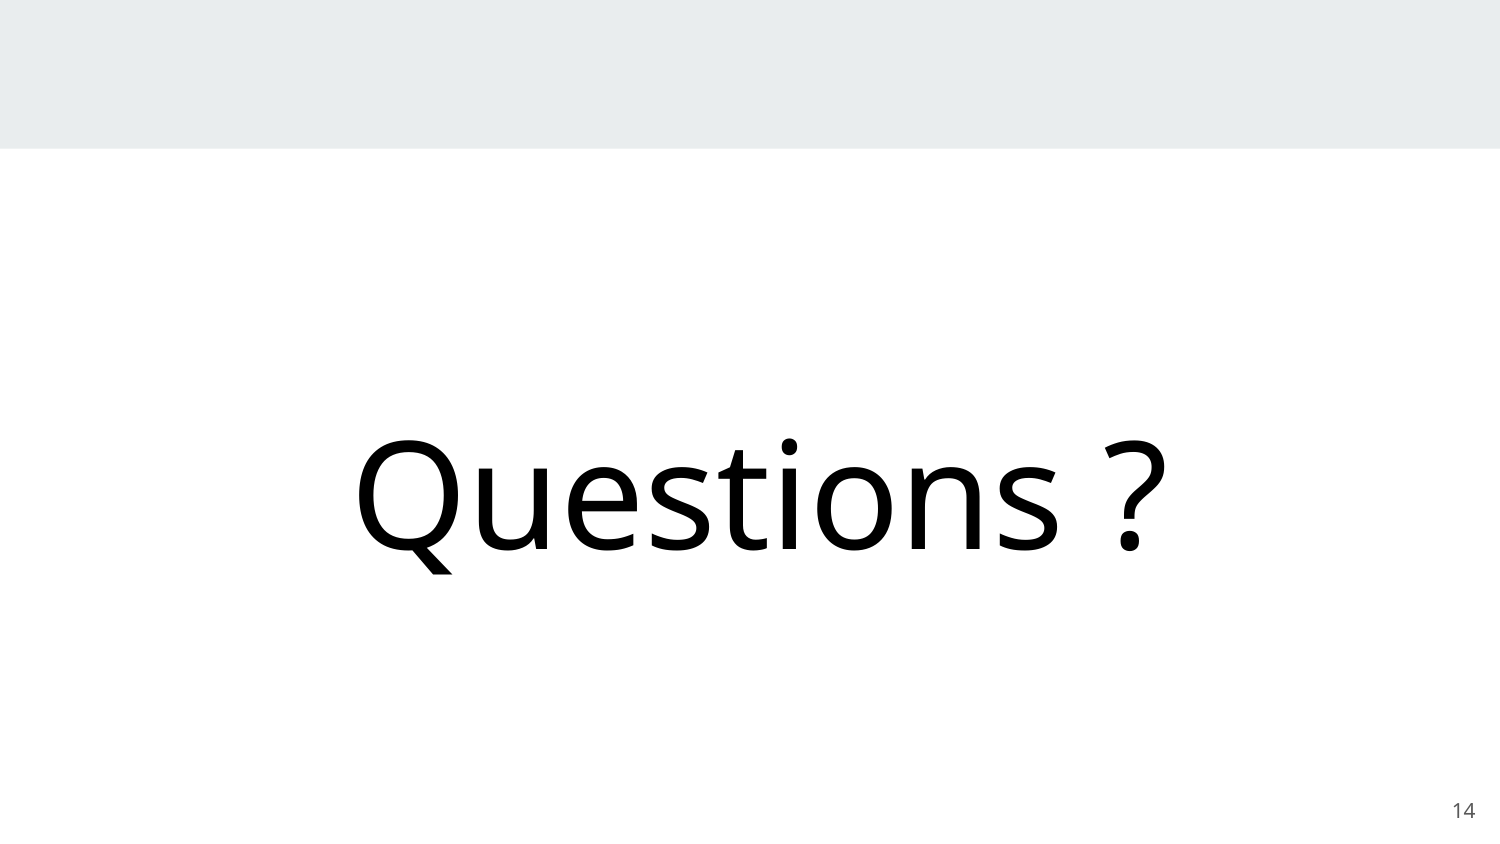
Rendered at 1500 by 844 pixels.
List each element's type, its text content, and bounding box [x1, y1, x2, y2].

list Questions ? [119, 190, 1381, 763]
slide_number 14 [1400, 779, 1491, 844]
